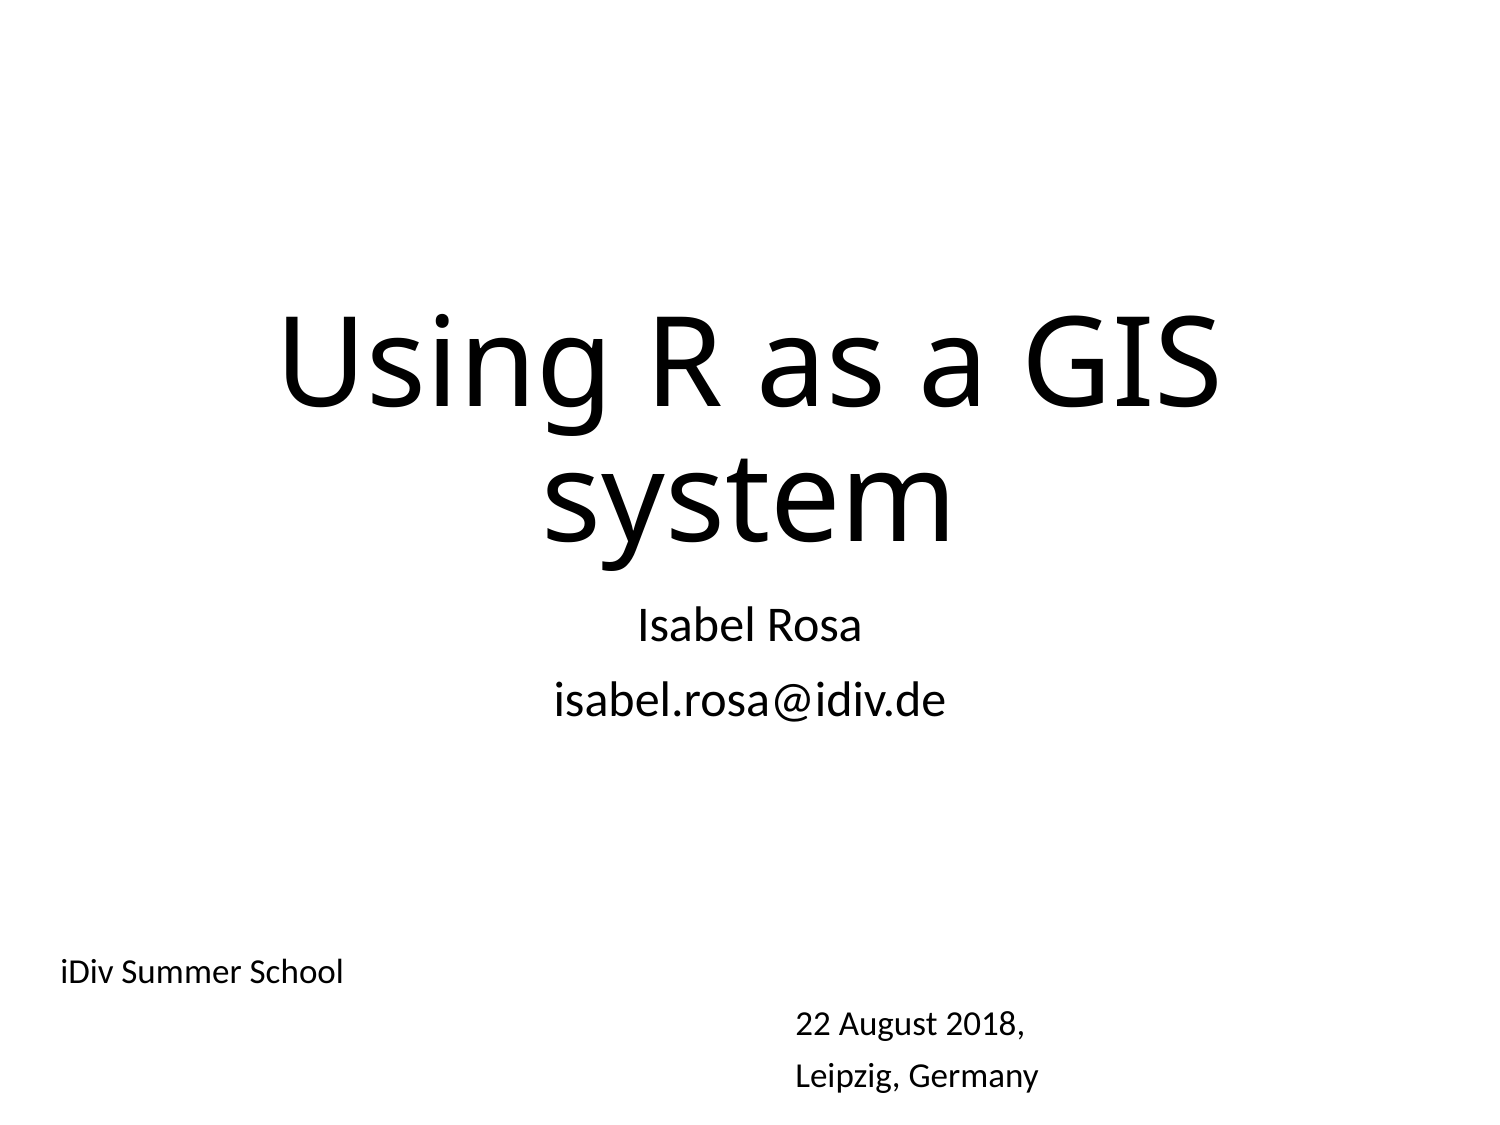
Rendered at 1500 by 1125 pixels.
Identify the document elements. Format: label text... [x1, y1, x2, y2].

title Using R as a GIS system [112, 184, 1388, 576]
subtitle Isabel Rosa isabel.rosa@idiv.de [187, 590, 1313, 863]
text_box iDiv Summer School 22 August 2018, Leipzig, Germany [45, 945, 1471, 1104]
